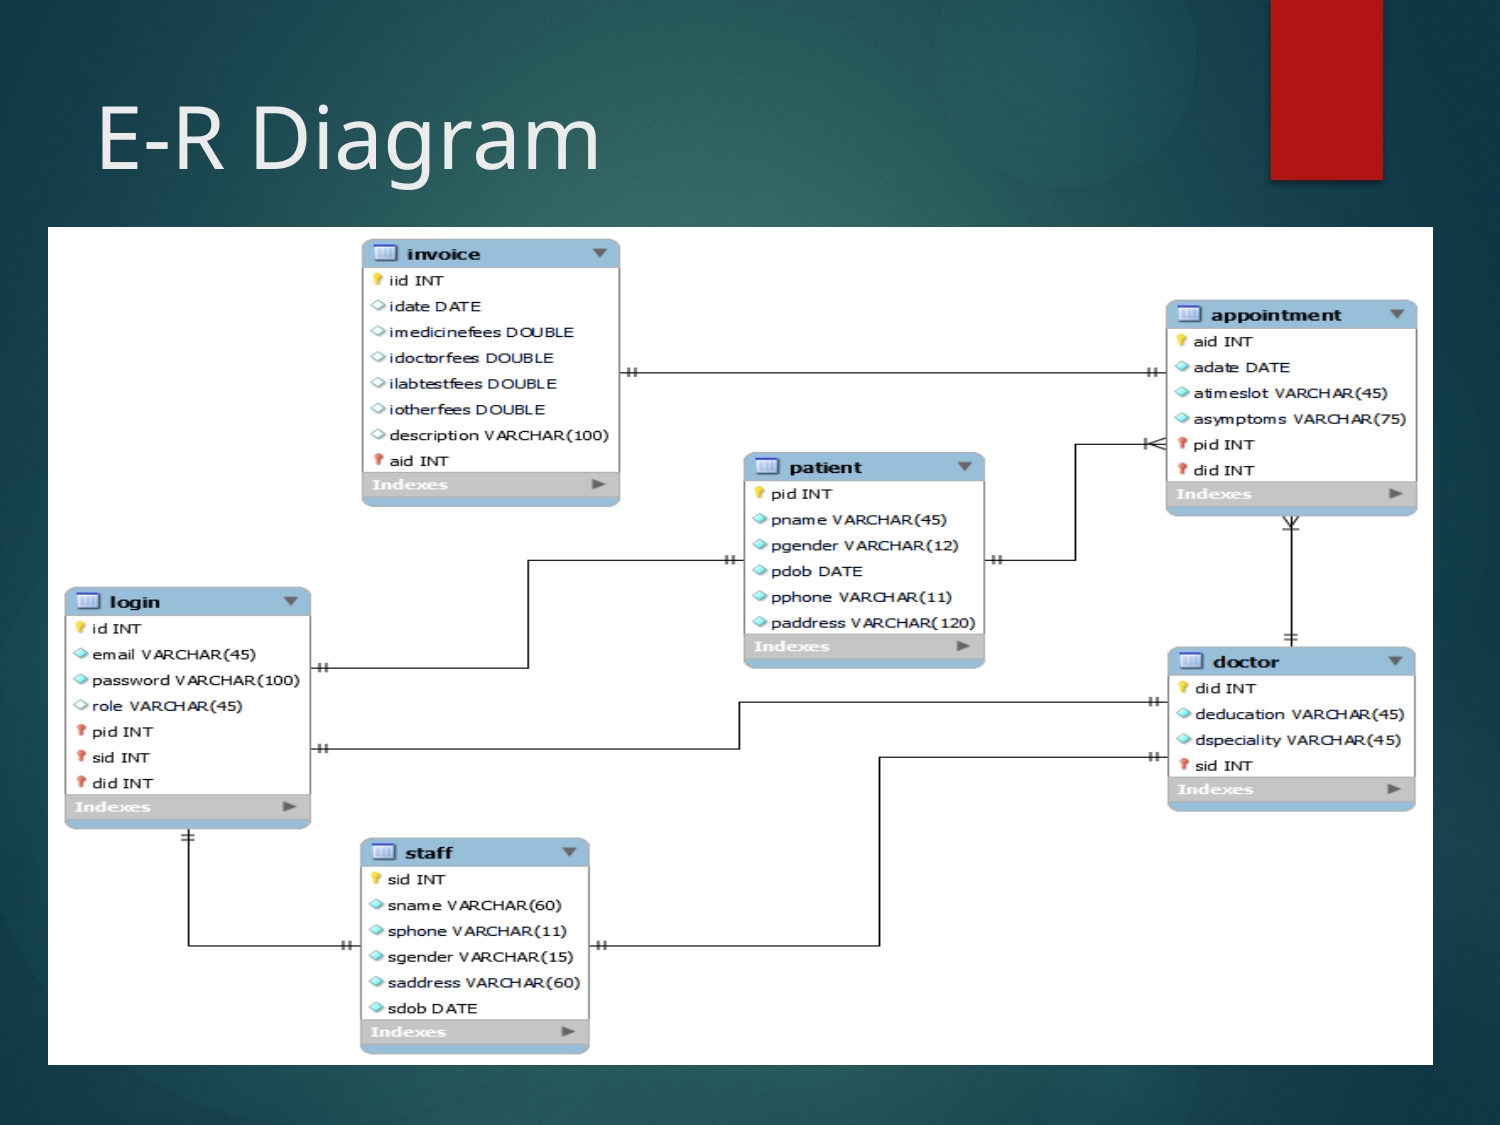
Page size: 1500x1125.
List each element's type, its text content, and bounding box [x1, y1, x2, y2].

title E-R Diagram [79, 74, 1237, 225]
picture [48, 227, 1433, 1065]
